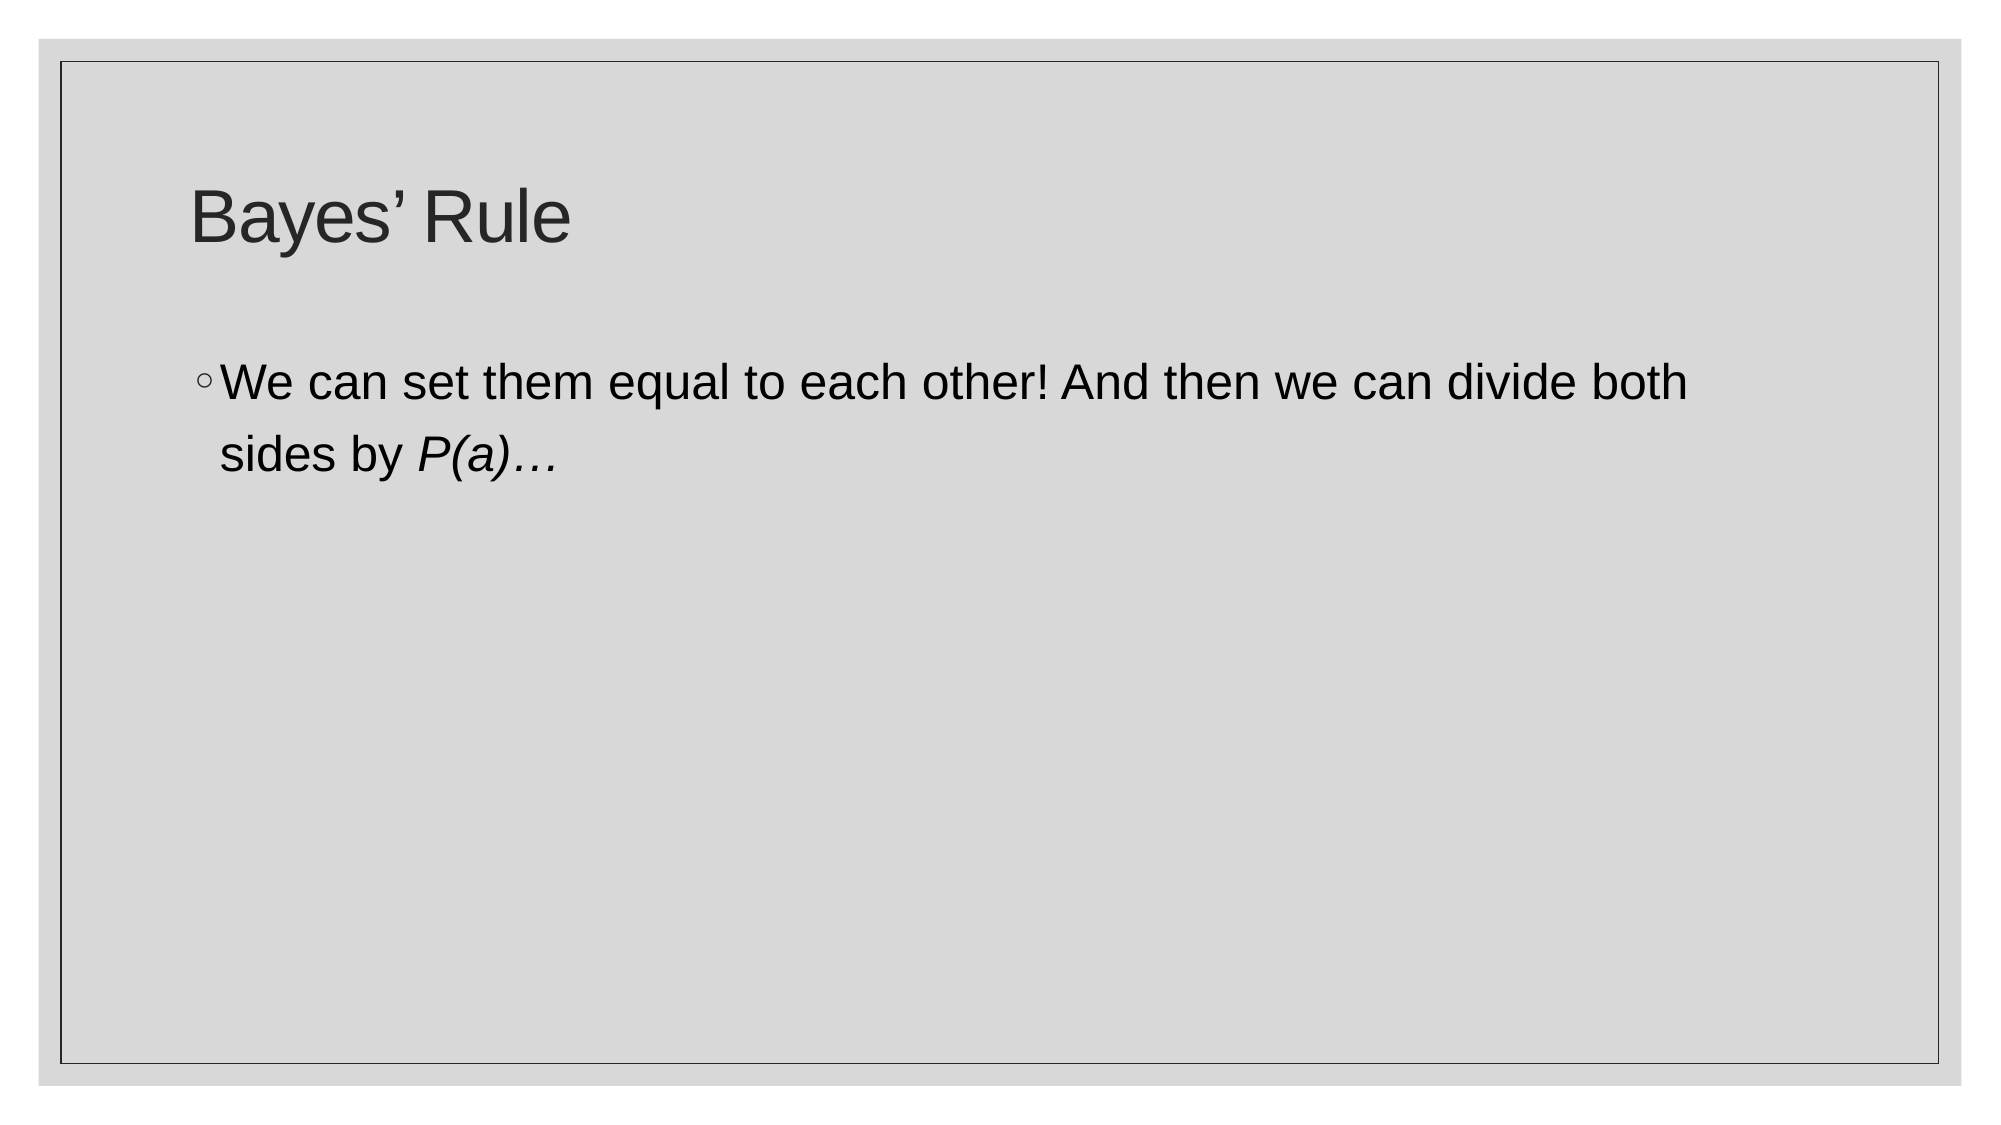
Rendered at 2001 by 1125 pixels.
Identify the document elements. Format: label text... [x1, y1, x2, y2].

title Bayes’ Rule [174, 105, 1825, 331]
